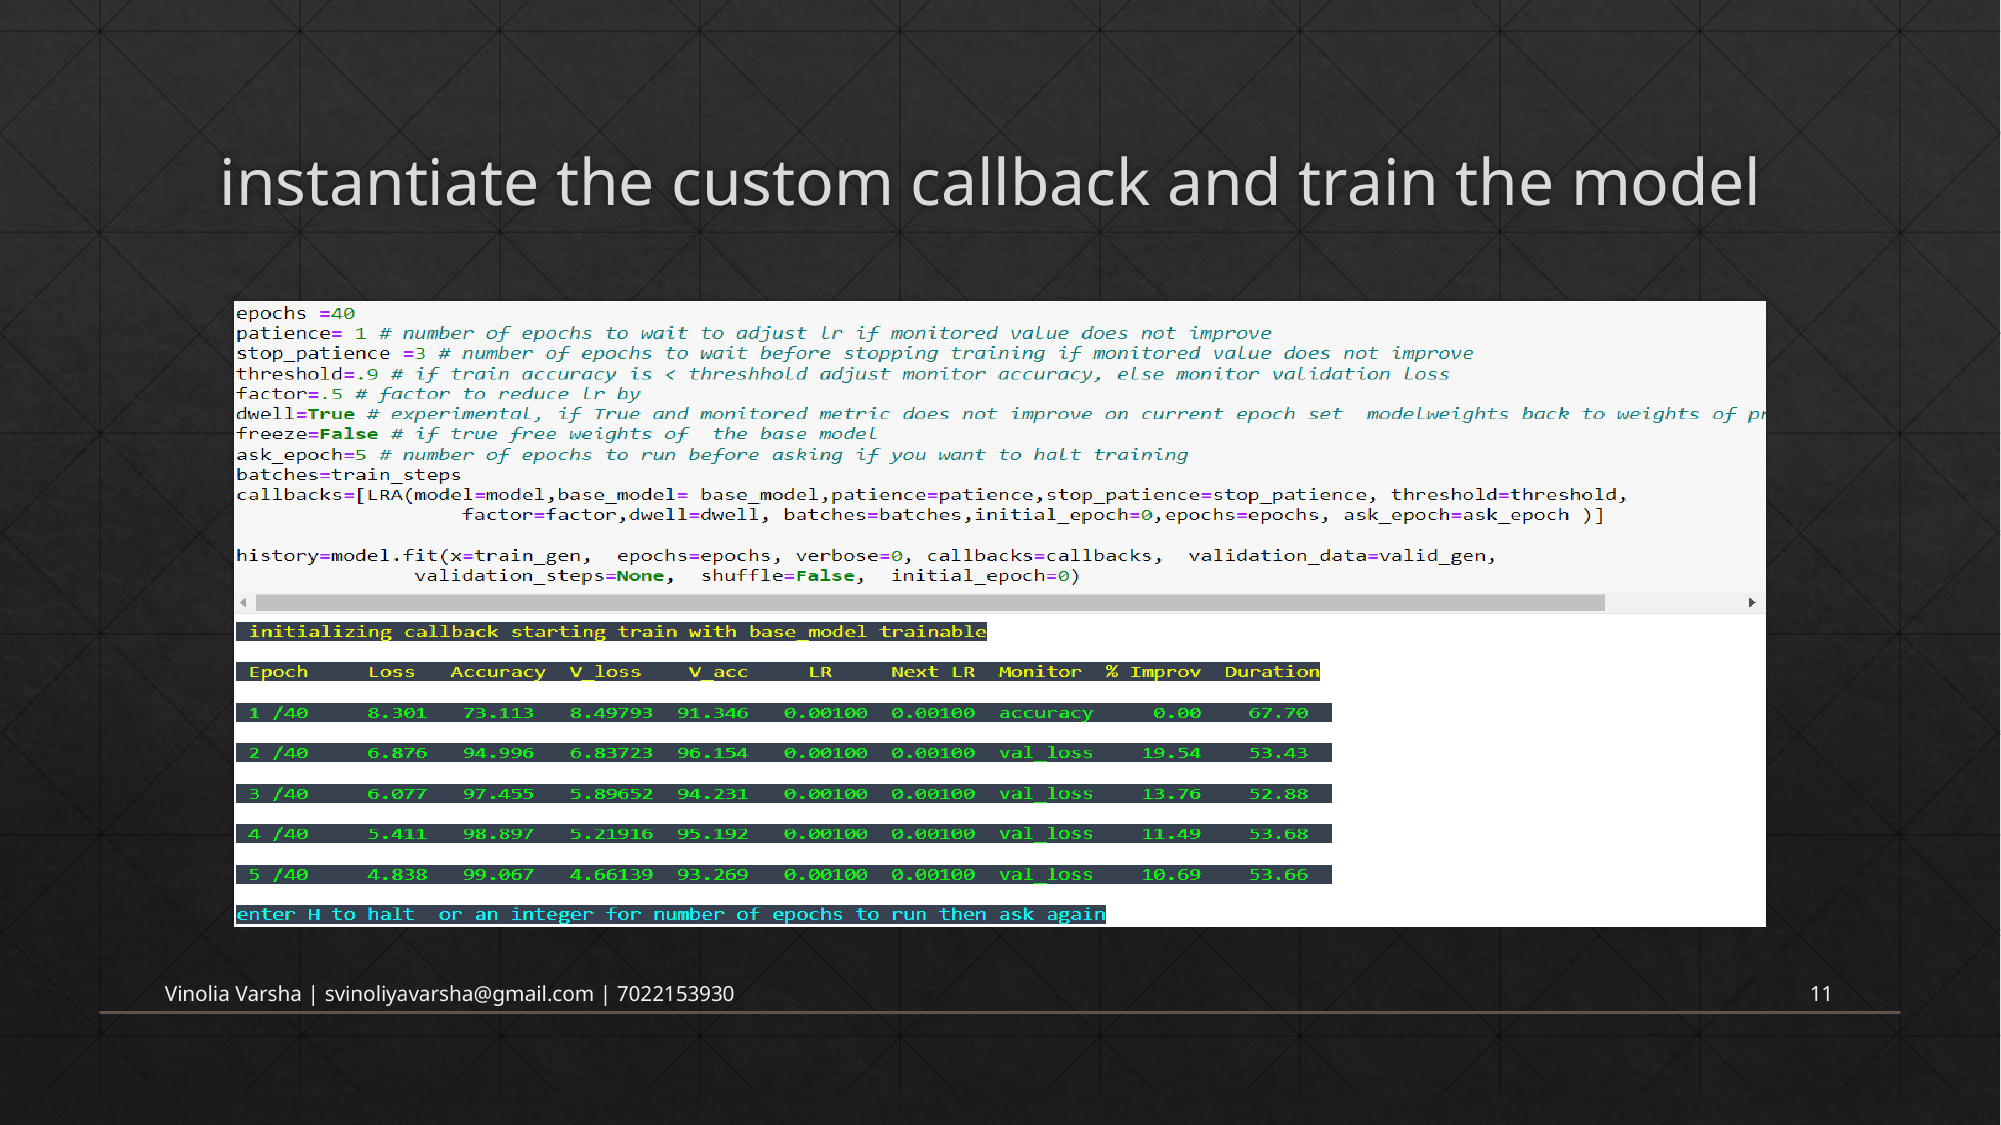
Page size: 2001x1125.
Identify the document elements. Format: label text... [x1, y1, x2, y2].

title instantiate the custom callback and train the model [149, 99, 1849, 260]
slide_number 11 [1724, 965, 1849, 1025]
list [234, 301, 1766, 927]
footer Vinolia Varsha | svinoliyavarsha@gmail.com | 7022153930 [149, 965, 1245, 1025]
